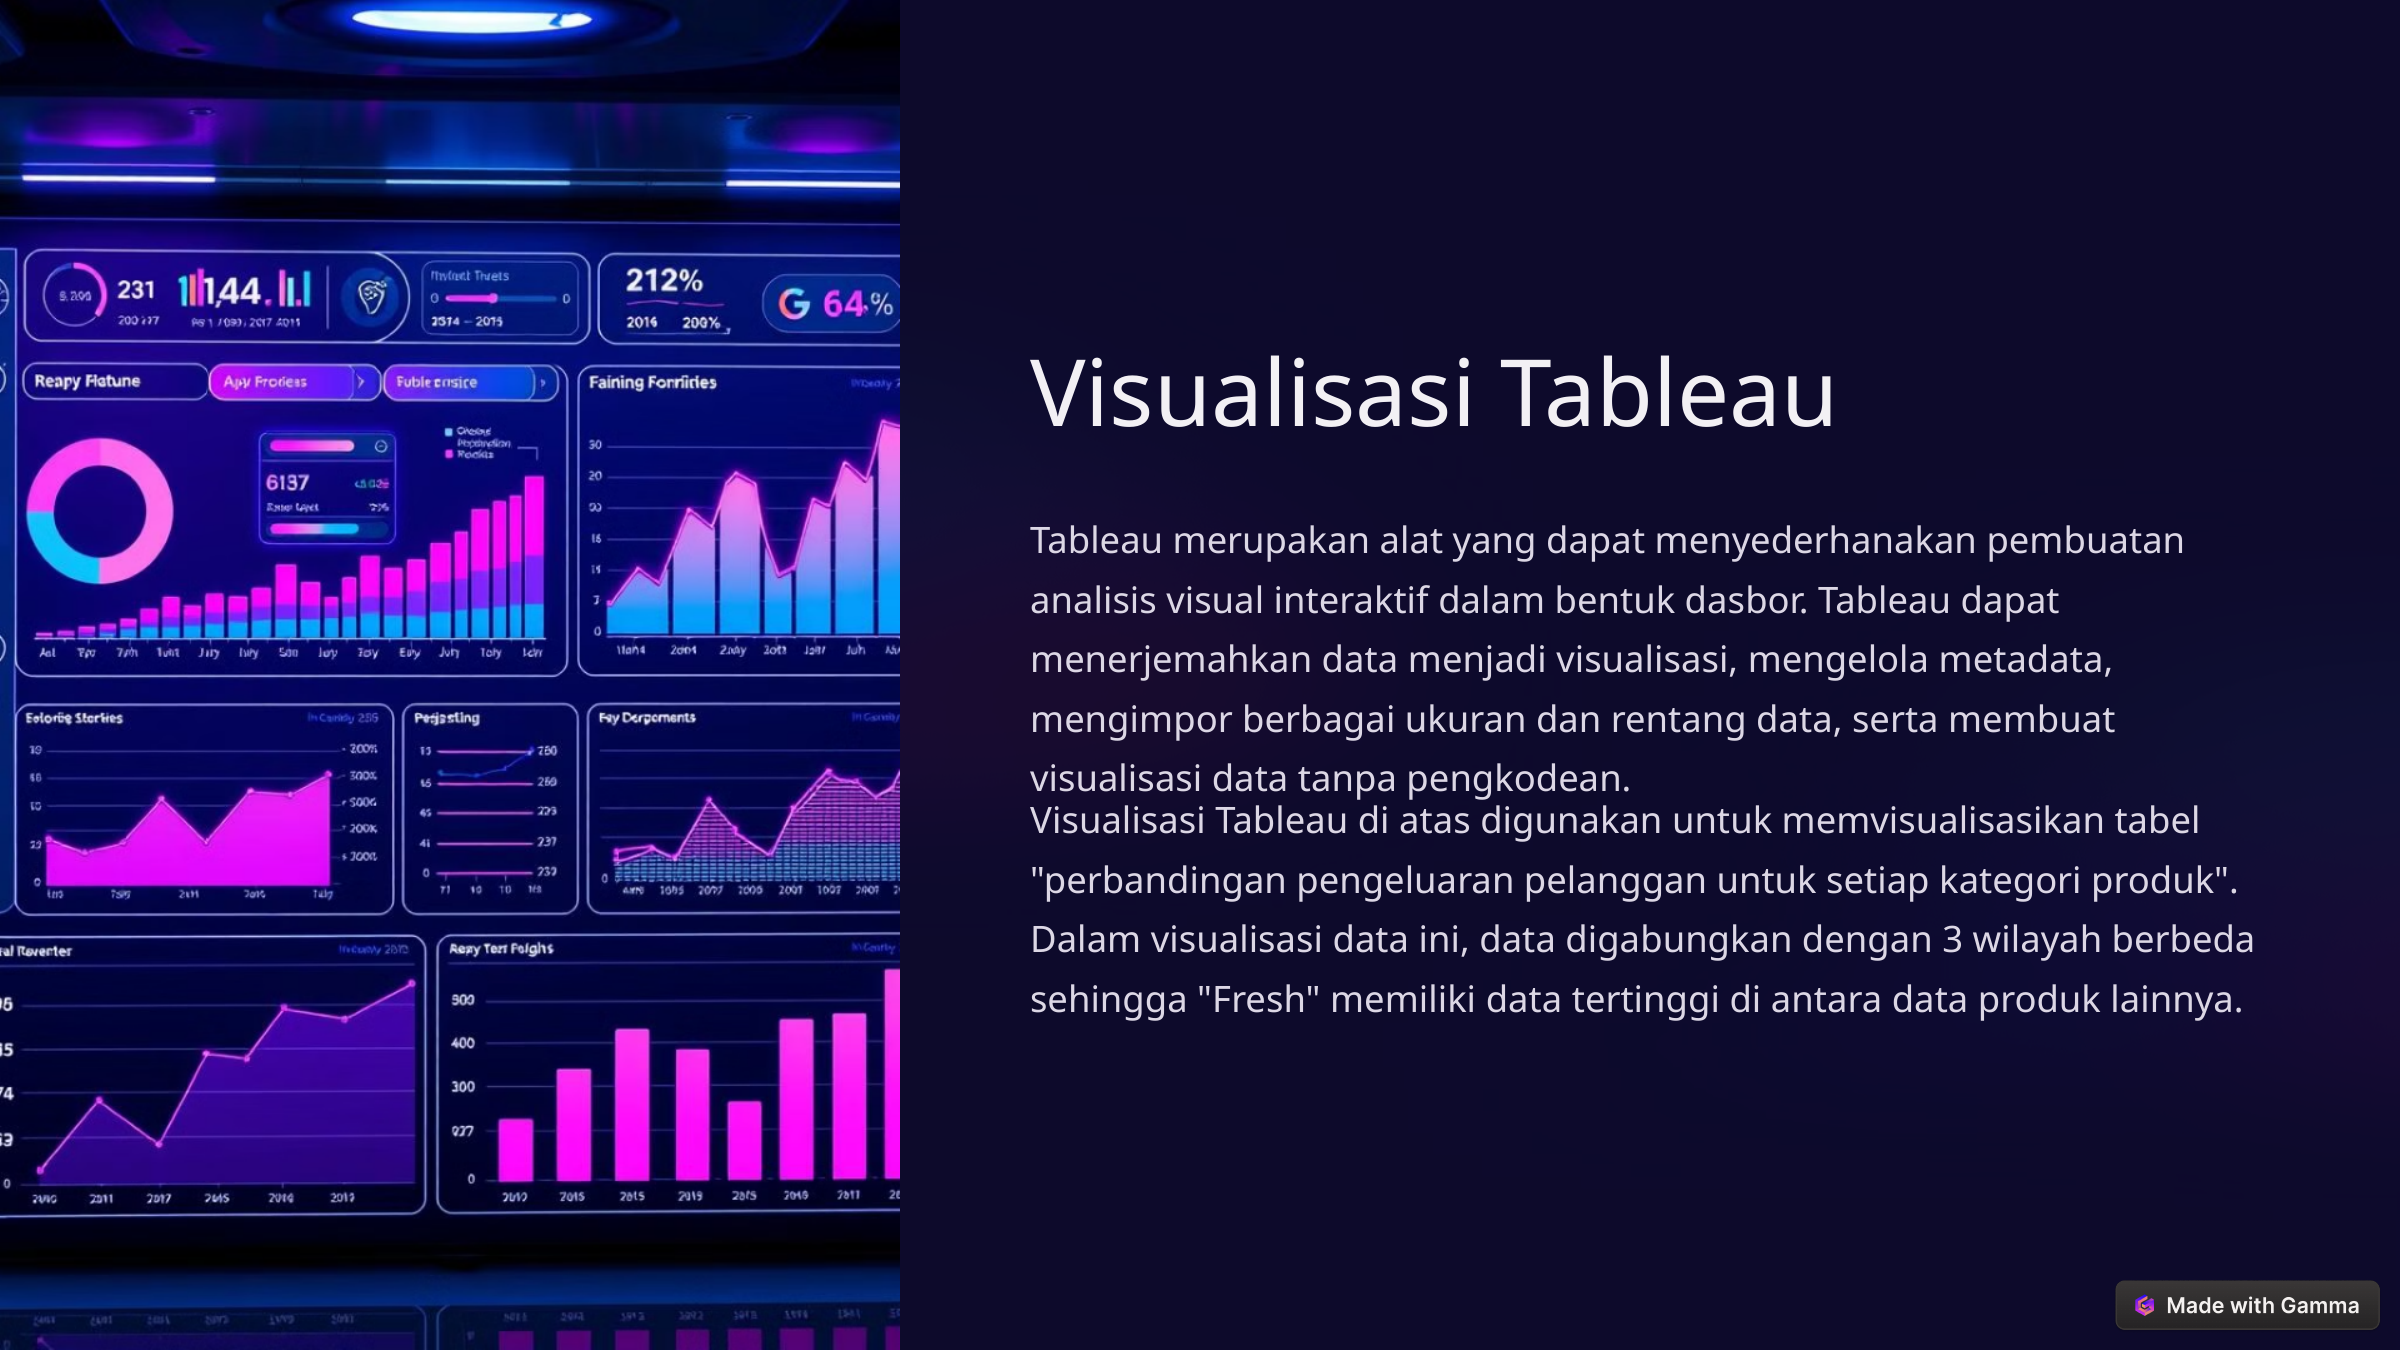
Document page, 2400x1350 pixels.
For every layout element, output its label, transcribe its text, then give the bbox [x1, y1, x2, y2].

picture [0, 0, 900, 1350]
picture [2106, 1271, 2389, 1339]
text_box Tableau merupakan alat yang dapat menyederhanakan pembuatan analisis visual interaktif dalam bentuk dasbor. Tableau dapat menerjemahkan data menjadi visualisasi, mengelola metadata, mengimpor berbagai ukuran dan rentang data, serta membuat visualisasi data tanpa pengkodean. [1030, 501, 2270, 740]
text_box Visualisasi Tableau [1030, 329, 1961, 447]
text_box Visualisasi Tableau di atas digunakan untuk memvisualisasikan tabel "perbandingan pengeluaran pelanggan untuk setiap kategori produk". Dalam visualisasi data ini, data digabungkan dengan 3 wilayah berbeda sehingga "Fresh" memiliki data tertinggi di antara data produk lainnya. [1030, 781, 2270, 1020]
